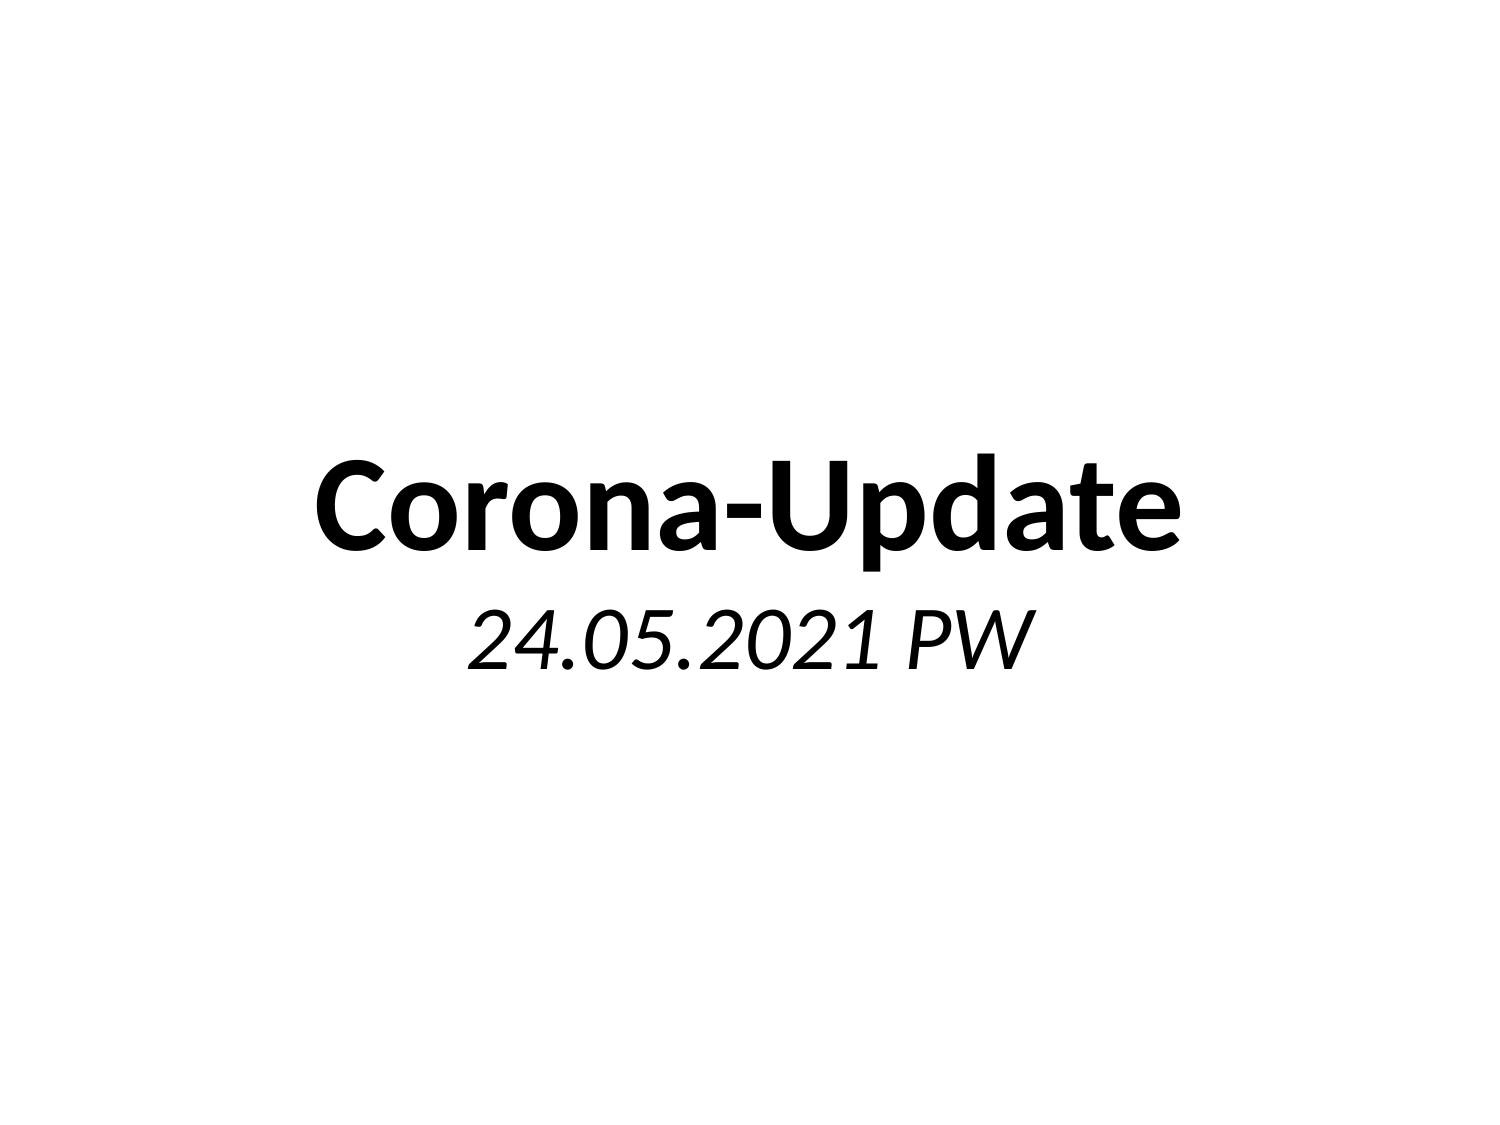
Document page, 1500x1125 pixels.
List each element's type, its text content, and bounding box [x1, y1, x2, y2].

title Corona-Update 24.05.2021 PW [75, 30, 1425, 1071]
